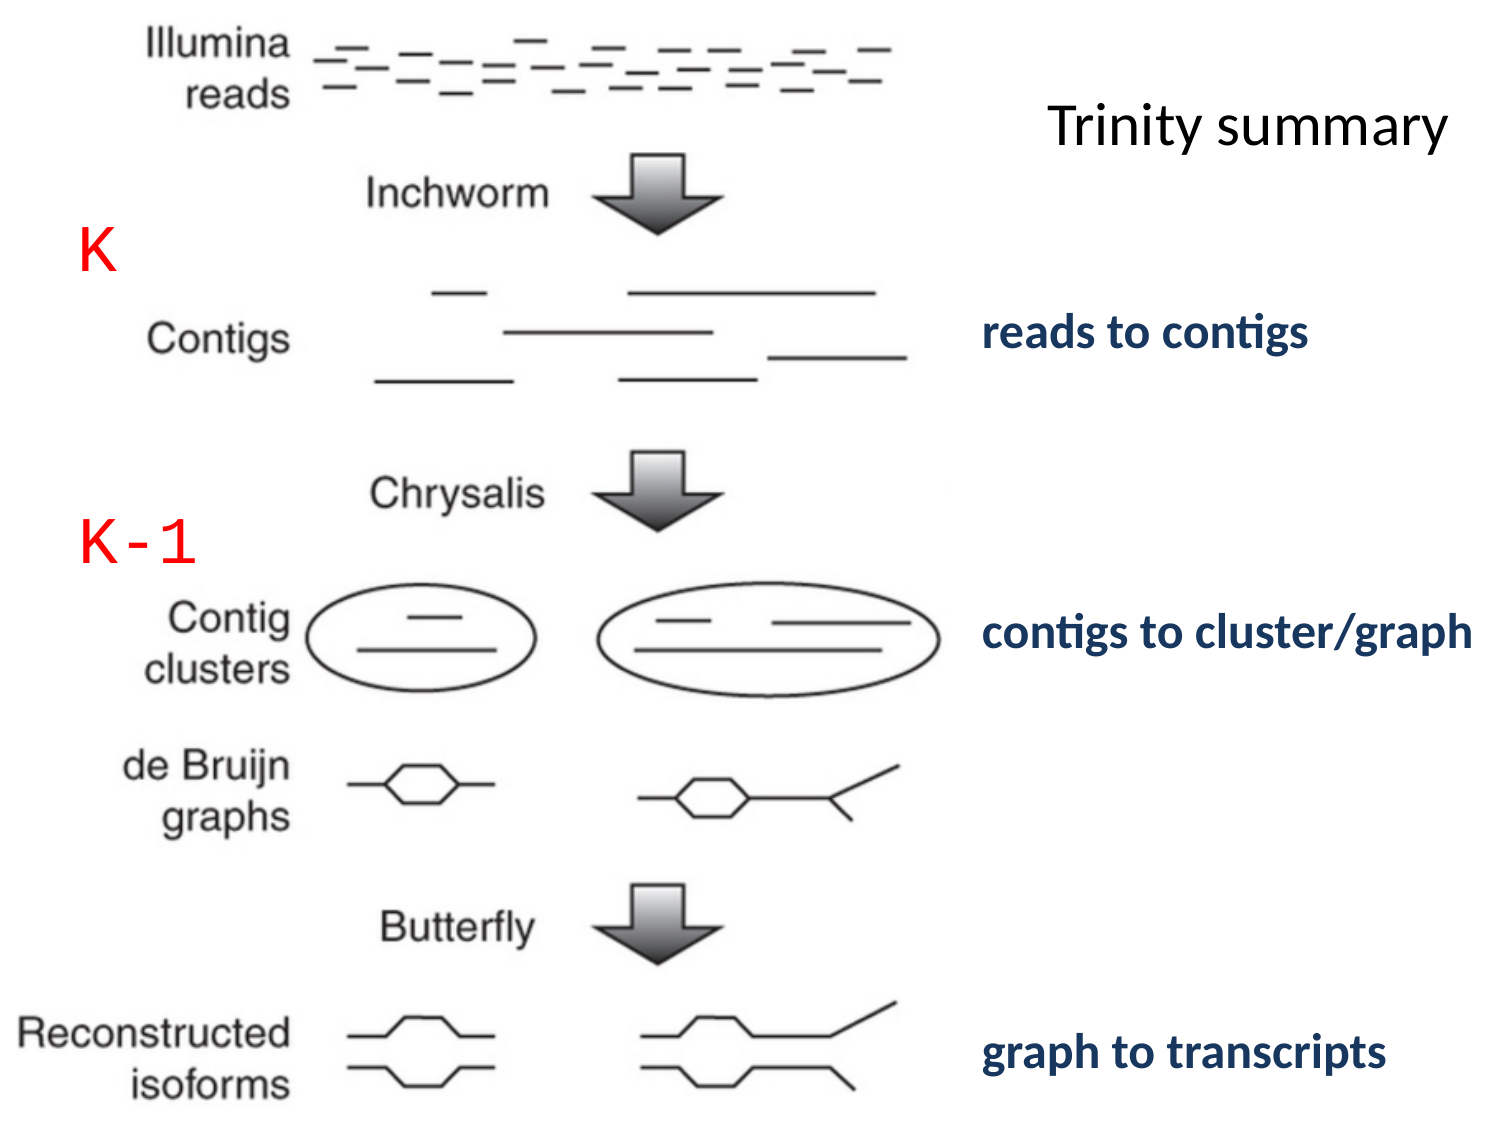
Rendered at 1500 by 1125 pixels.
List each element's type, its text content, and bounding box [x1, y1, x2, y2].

title Trinity summary [1029, 45, 1469, 198]
picture [6, 14, 952, 1115]
text_box reads to contigs contigs to cluster/graph graph to transcripts [967, 291, 1489, 1087]
